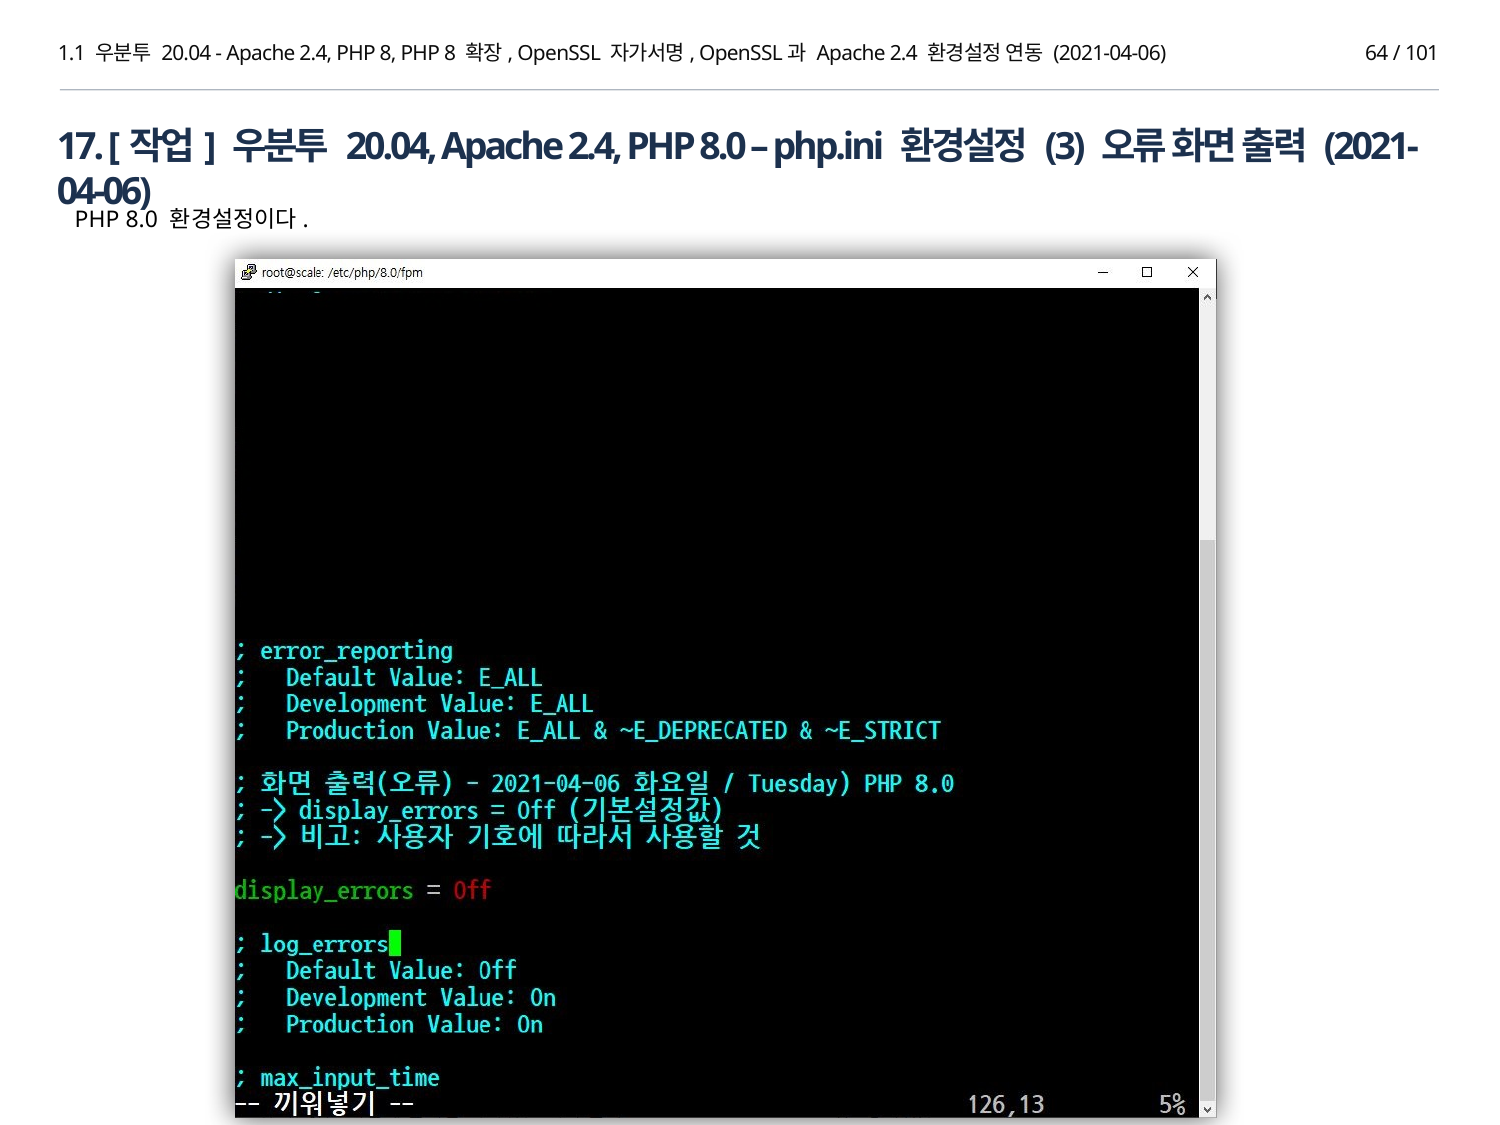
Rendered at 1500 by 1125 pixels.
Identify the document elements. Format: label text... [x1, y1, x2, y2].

text_box PHP 8.0 환경설정이다. [59, 195, 1450, 241]
picture [234, 259, 1217, 1119]
text_box 64 / 101 [1193, 31, 1454, 75]
text_box 17. [작업] 우분투 20.04, Apache 2.4, PHP 8.0 – php.ini 환경설정 (3) 오류 화면 출력 (2021-04-06) [42, 114, 1439, 211]
text_box 1.1 우분투 20.04 - Apache 2.4, PHP 8, PHP 8 확장, OpenSSL 자가서명, OpenSSL과 Apache 2.4 환경설정 연동 (2021-04-06) [43, 32, 1193, 72]
